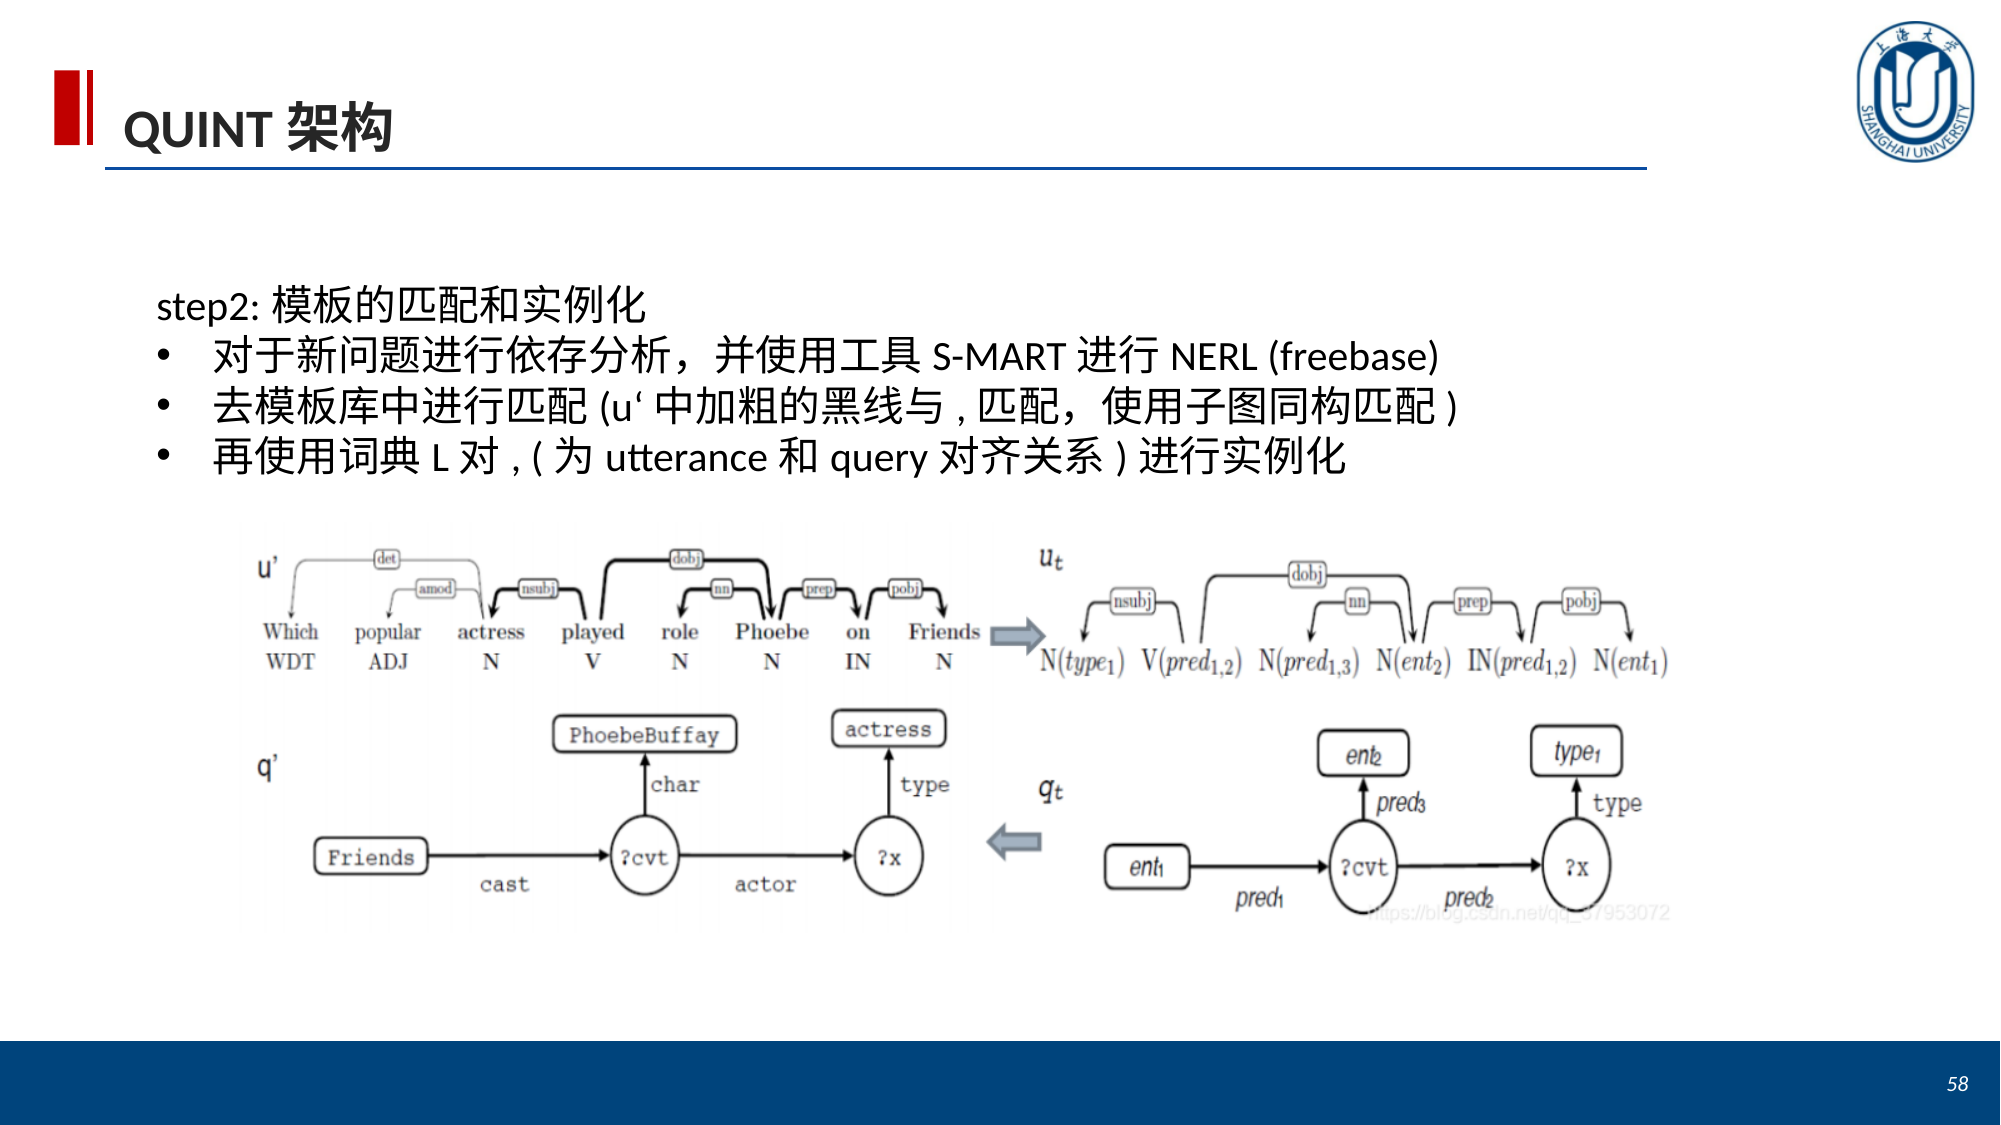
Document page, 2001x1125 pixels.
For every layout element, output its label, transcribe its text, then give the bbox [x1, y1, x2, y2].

title QUINT架构 [108, 37, 1648, 167]
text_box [924, 544, 1076, 581]
slide_number 58 [1768, 1052, 1984, 1113]
picture [1855, 21, 1978, 163]
picture [221, 522, 1684, 933]
